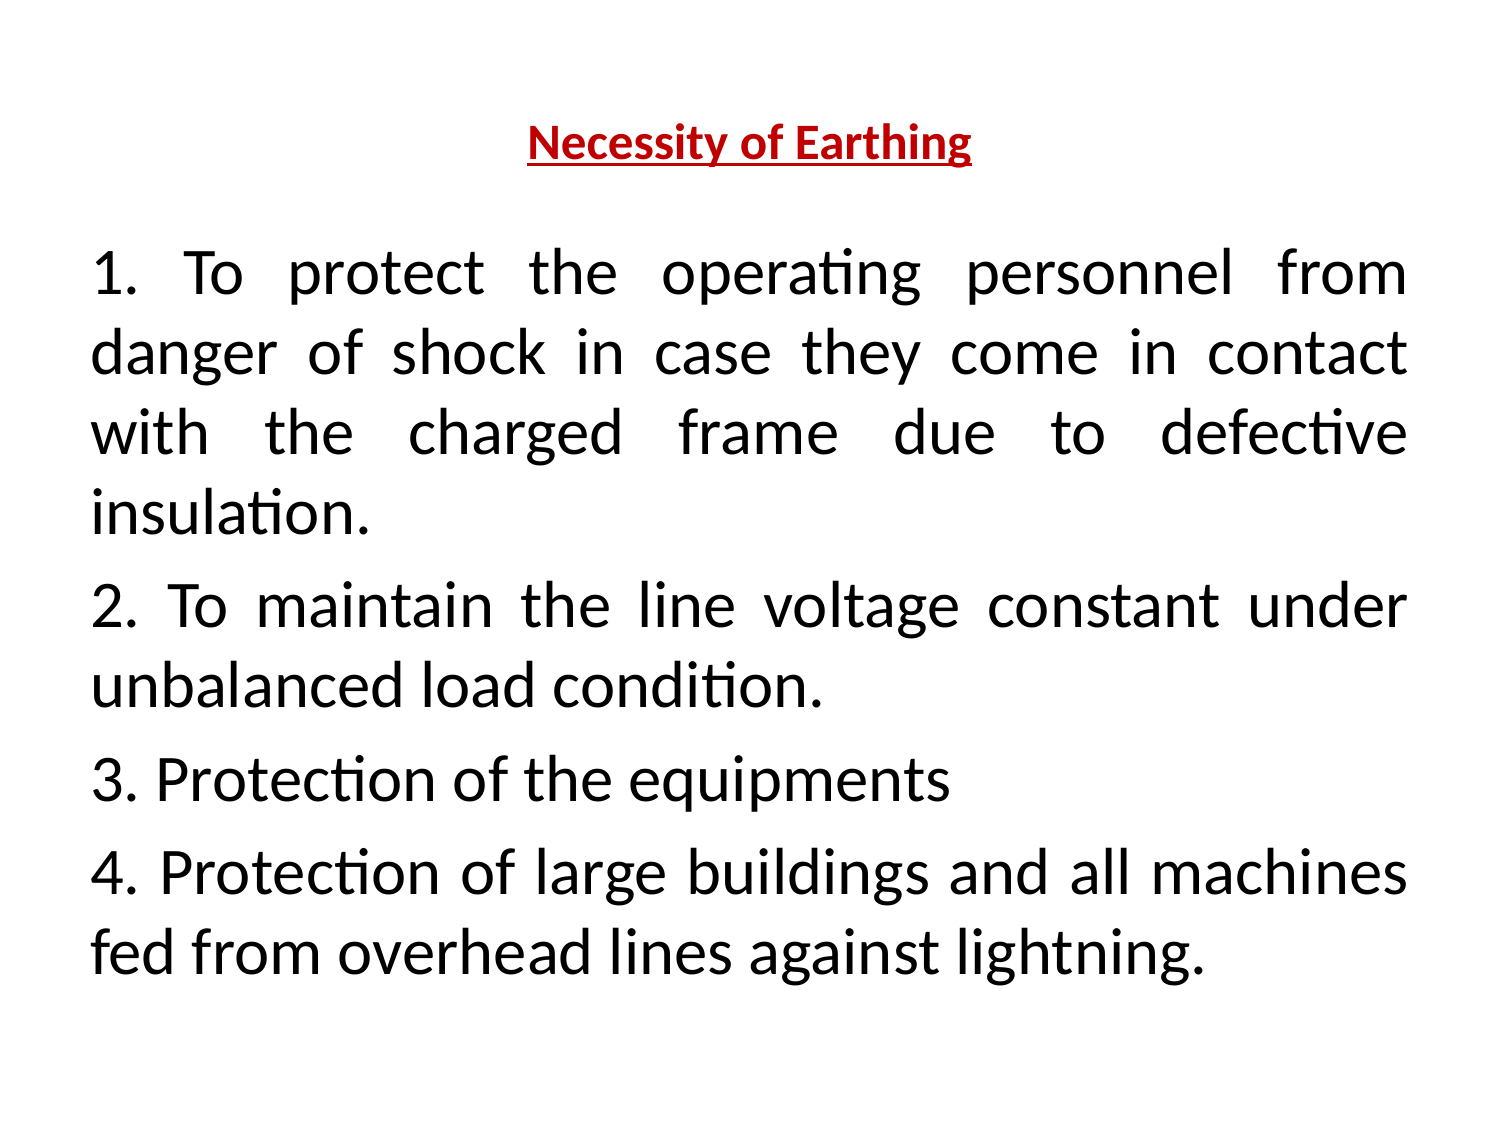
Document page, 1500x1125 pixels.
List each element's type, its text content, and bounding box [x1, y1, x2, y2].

list 1. To protect the operating personnel from danger of shock in case they come in contact with the charged frame due to defective insulation. 2. To maintain the line voltage constant under unbalanced load condition. 3. Protection of the equipments 4. Protection of large buildings and all machines fed from overhead lines against lightning. [75, 219, 1425, 1035]
title Necessity of Earthing [75, 45, 1425, 219]
